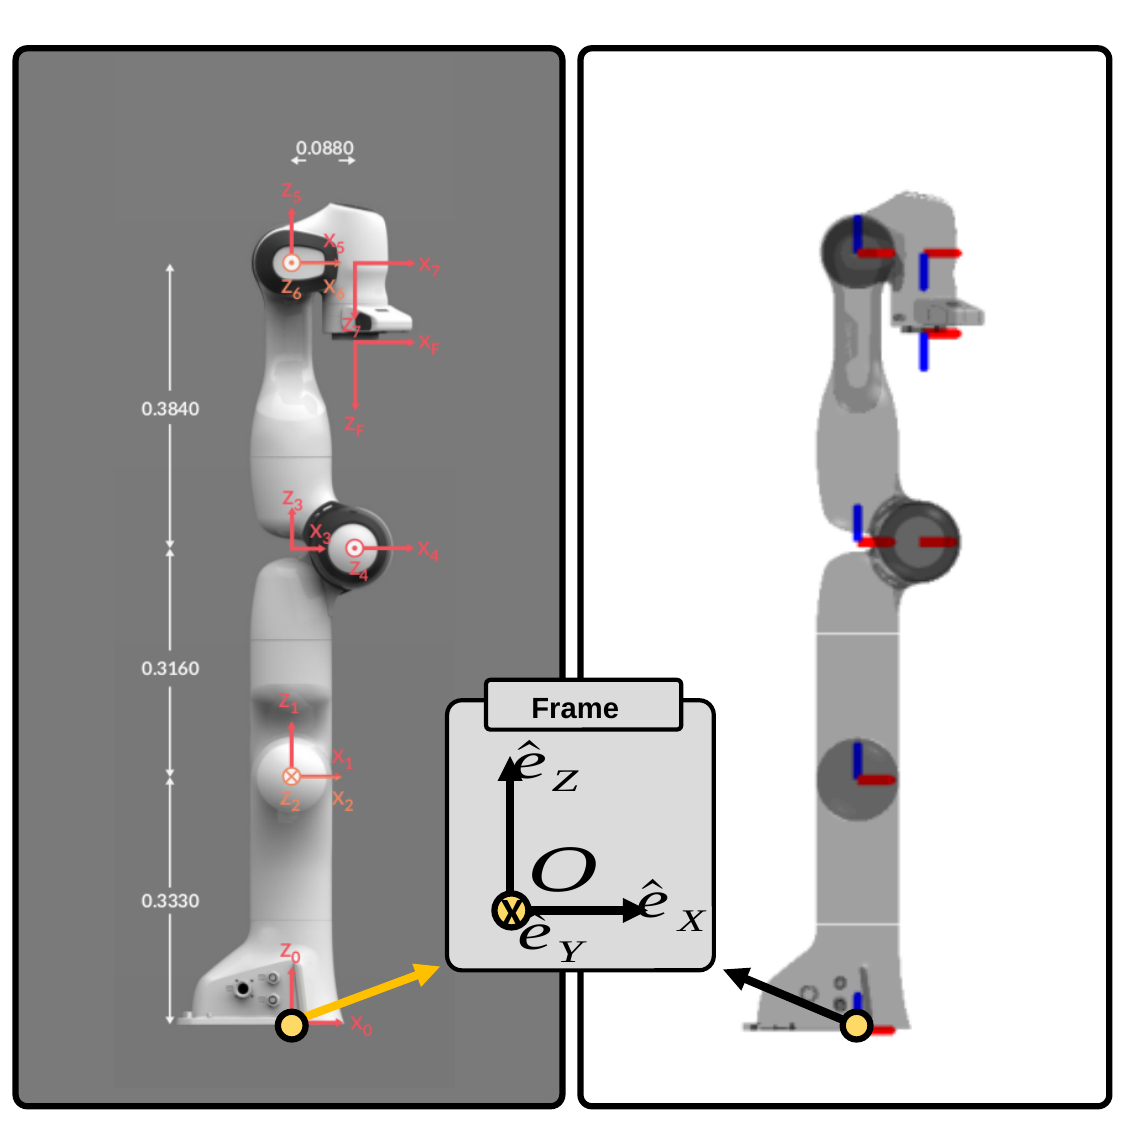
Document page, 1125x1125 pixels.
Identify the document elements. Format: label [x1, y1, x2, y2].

picture [114, 52, 455, 1088]
text_box [14, 47, 564, 1108]
text_box [579, 973, 698, 1108]
text_box [579, 47, 698, 679]
text_box [723, 969, 842, 1020]
picture [698, 0, 992, 1125]
text_box [298, 966, 440, 1020]
text_box [447, 679, 714, 971]
text_box [992, 47, 1111, 1108]
